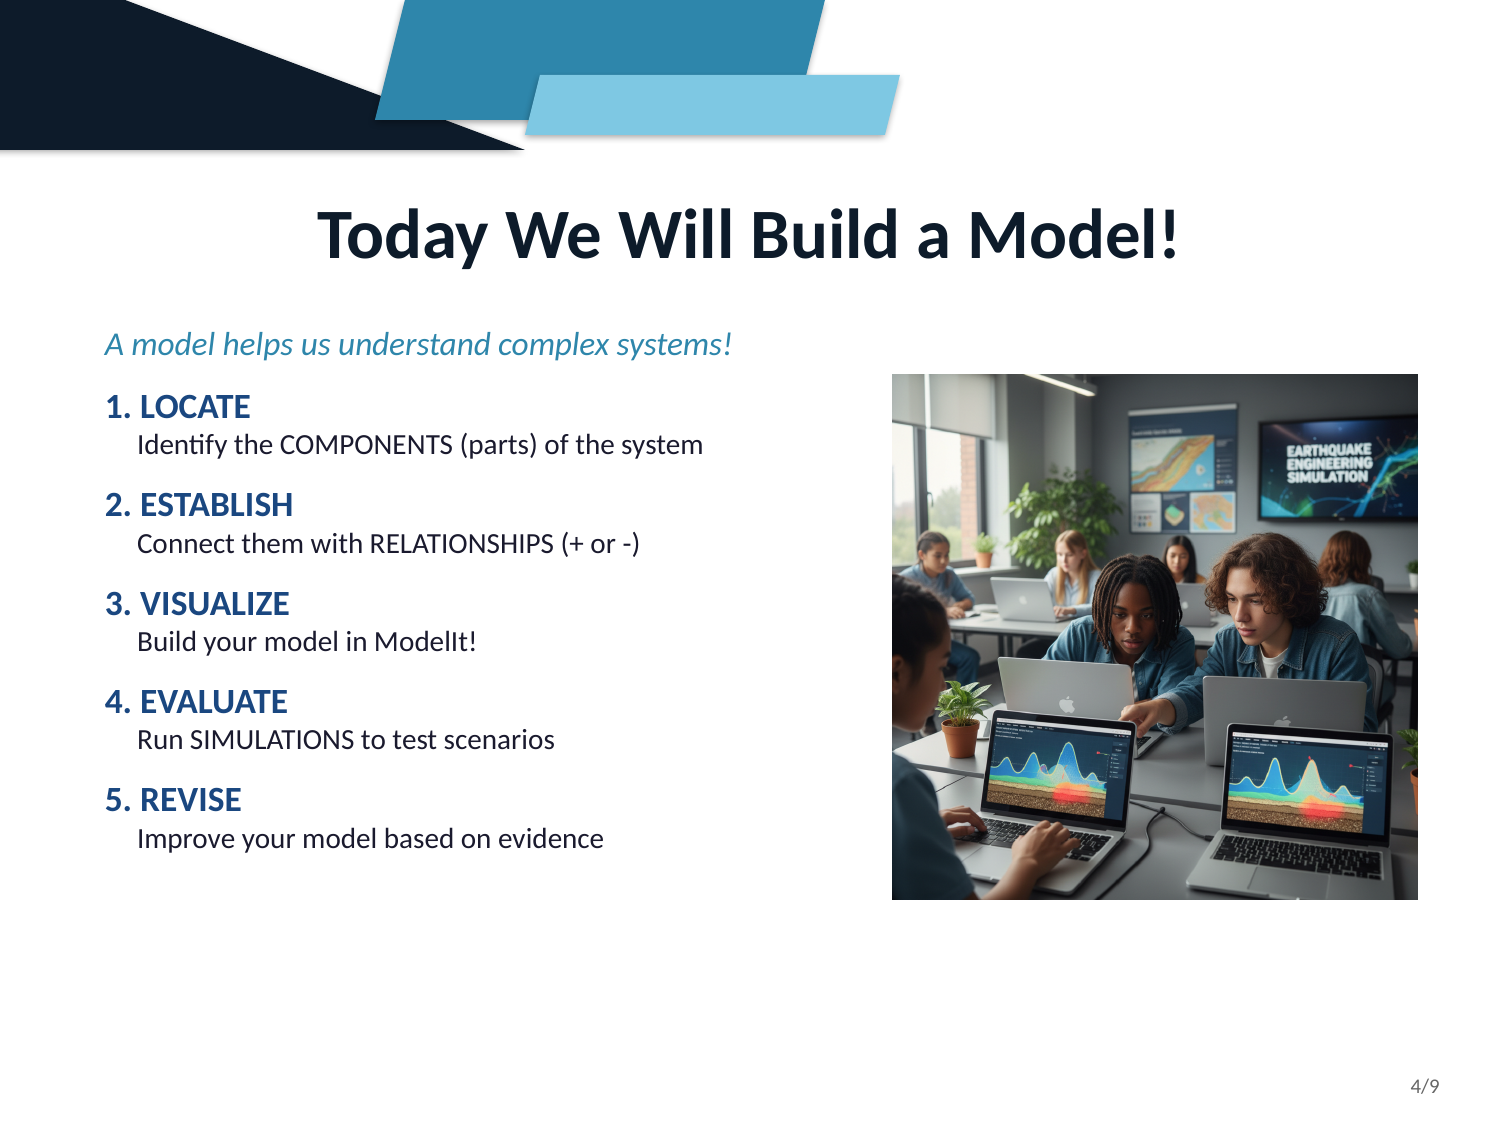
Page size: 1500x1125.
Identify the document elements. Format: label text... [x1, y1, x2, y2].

picture [892, 374, 1418, 901]
text_box Today We Will Build a Model! [302, 179, 1198, 280]
text_box 4/9 [1395, 1065, 1455, 1105]
text_box [0, 0, 526, 151]
text_box A model helps us understand complex systems! 1. LOCATE Identify the COMPONENTS (parts) of the system 2. ESTABLISH Connect them with RELATIONSHIPS (+ or -) 3. VISUALIZE Build your model in ModelIt! 4. EVALUATE Run SIMULATIONS to test scenarios 5. REVISE Improve your model based on evidence [89, 314, 870, 862]
text_box [524, 74, 901, 136]
text_box [374, 0, 826, 121]
